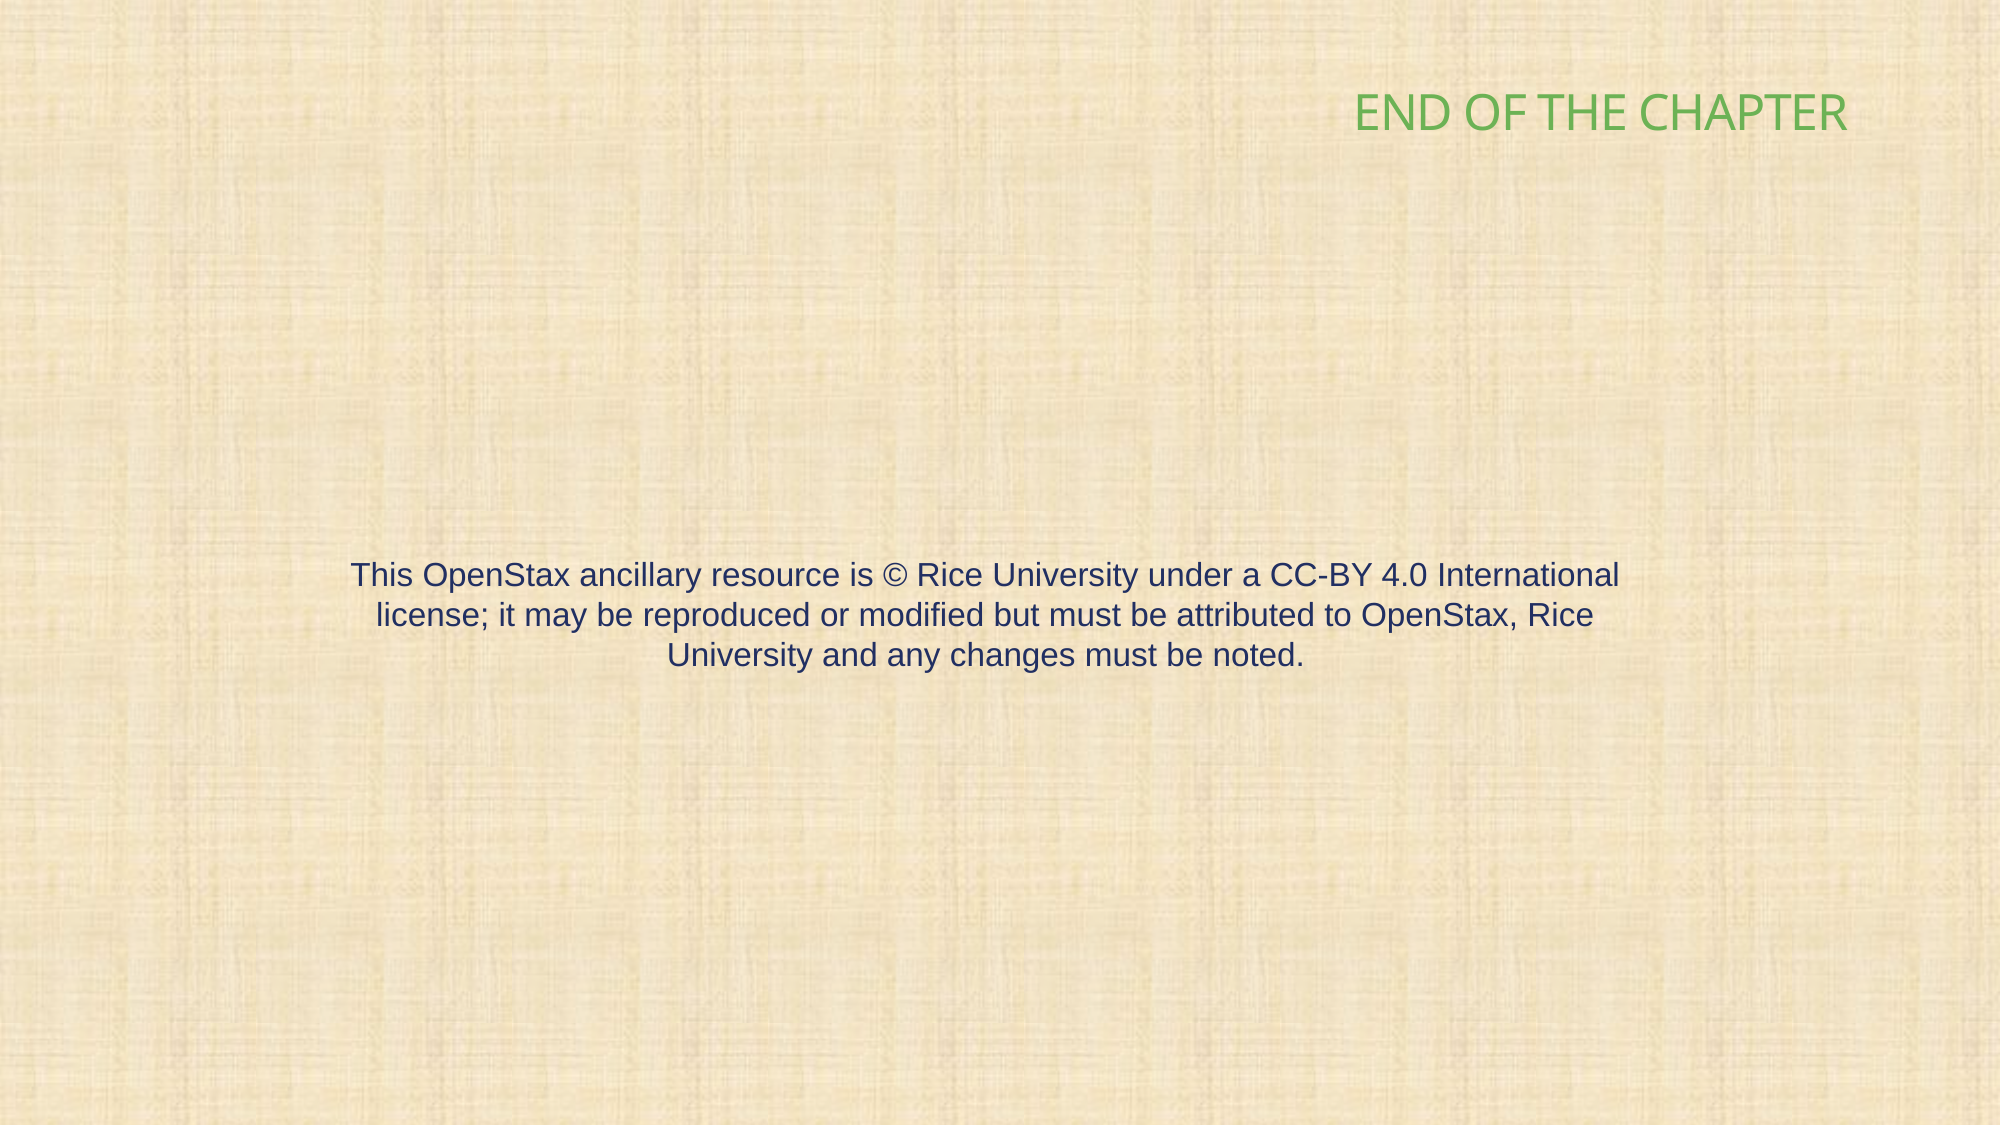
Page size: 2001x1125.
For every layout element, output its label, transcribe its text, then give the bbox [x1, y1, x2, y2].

title End of the chapter [99, 39, 1864, 148]
list This OpenStax ancillary resource is © Rice University under a CC-BY 4.0 International license; it may be reproduced or modified but must be attributed to OpenStax, Rice University and any changes must be noted. [324, 181, 1648, 1045]
